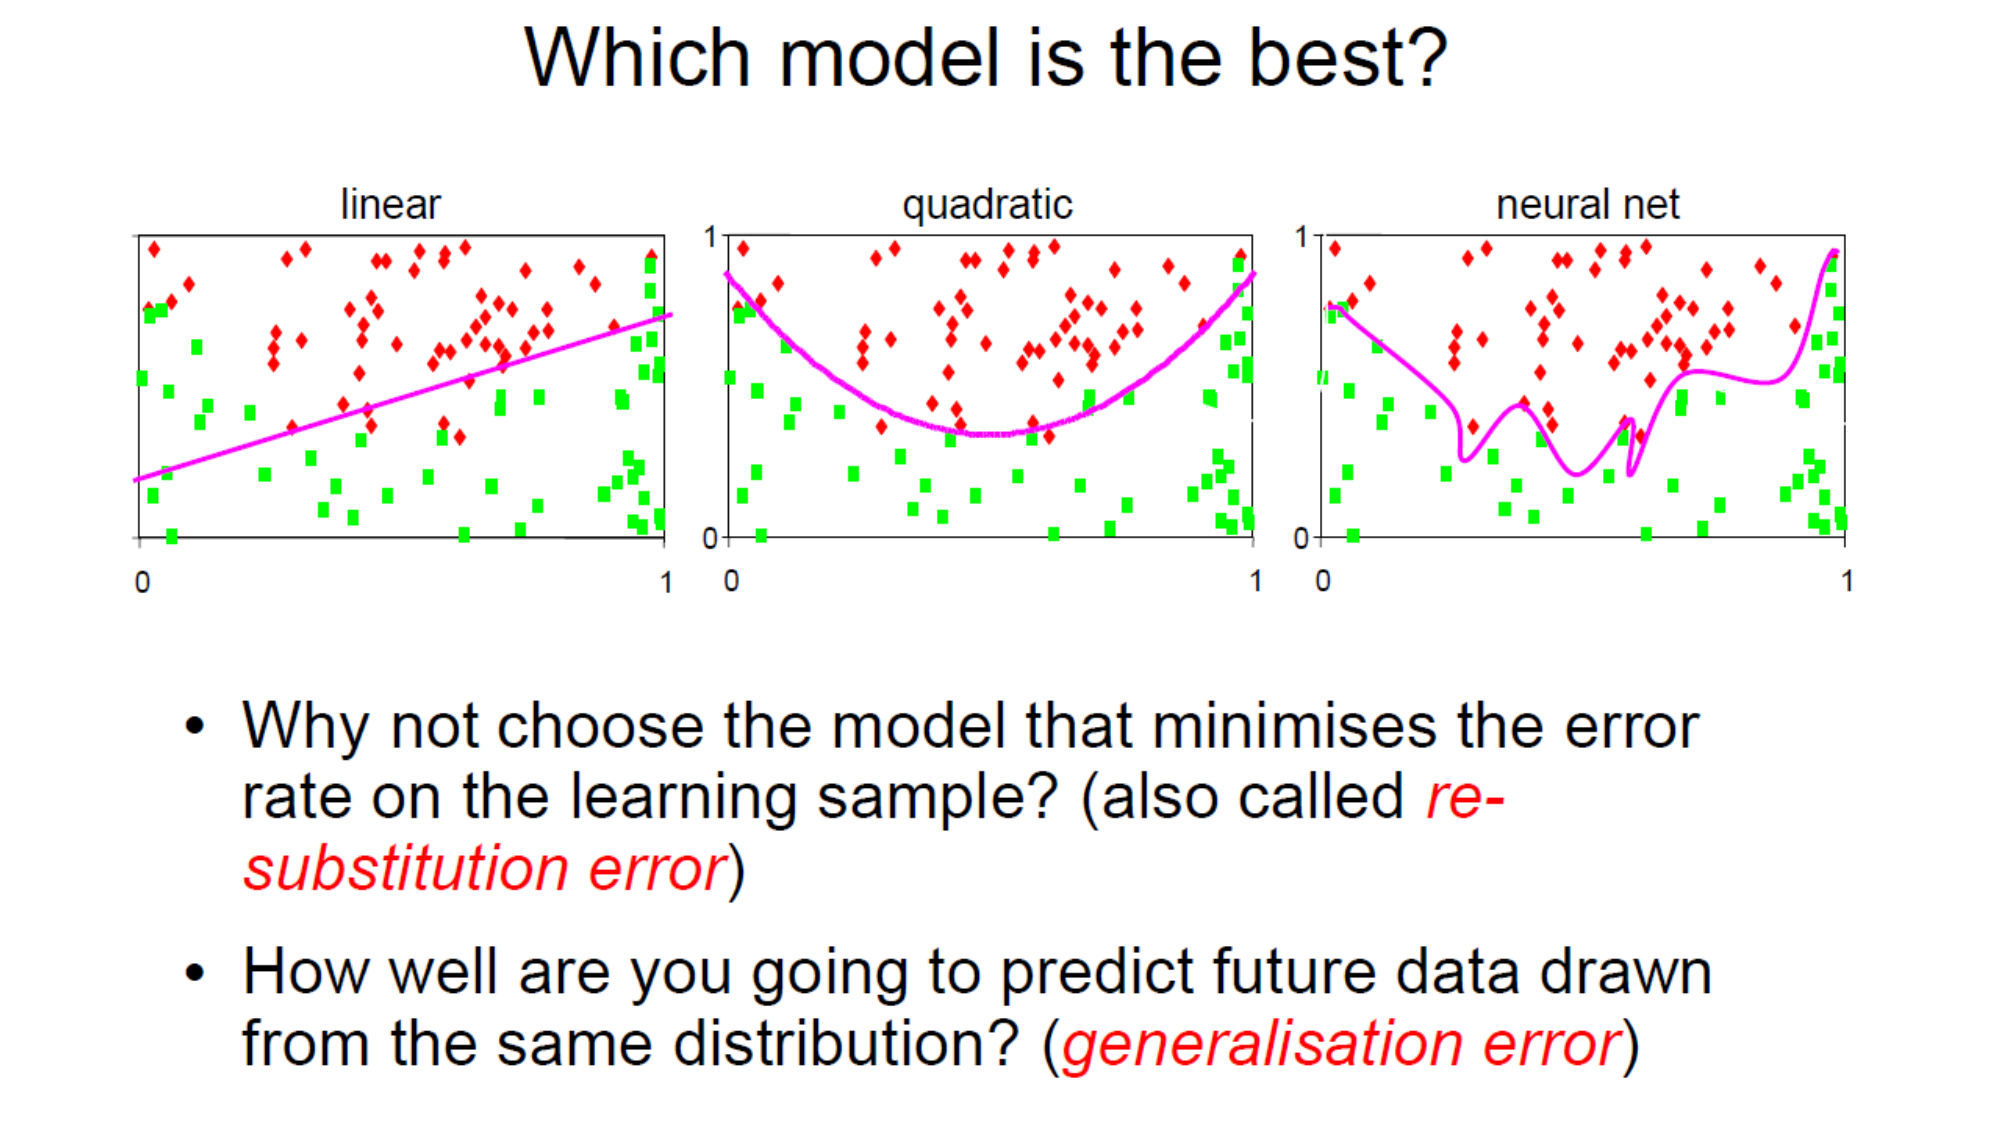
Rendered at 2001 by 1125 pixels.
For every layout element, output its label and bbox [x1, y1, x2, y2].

picture [129, 11, 1871, 1114]
